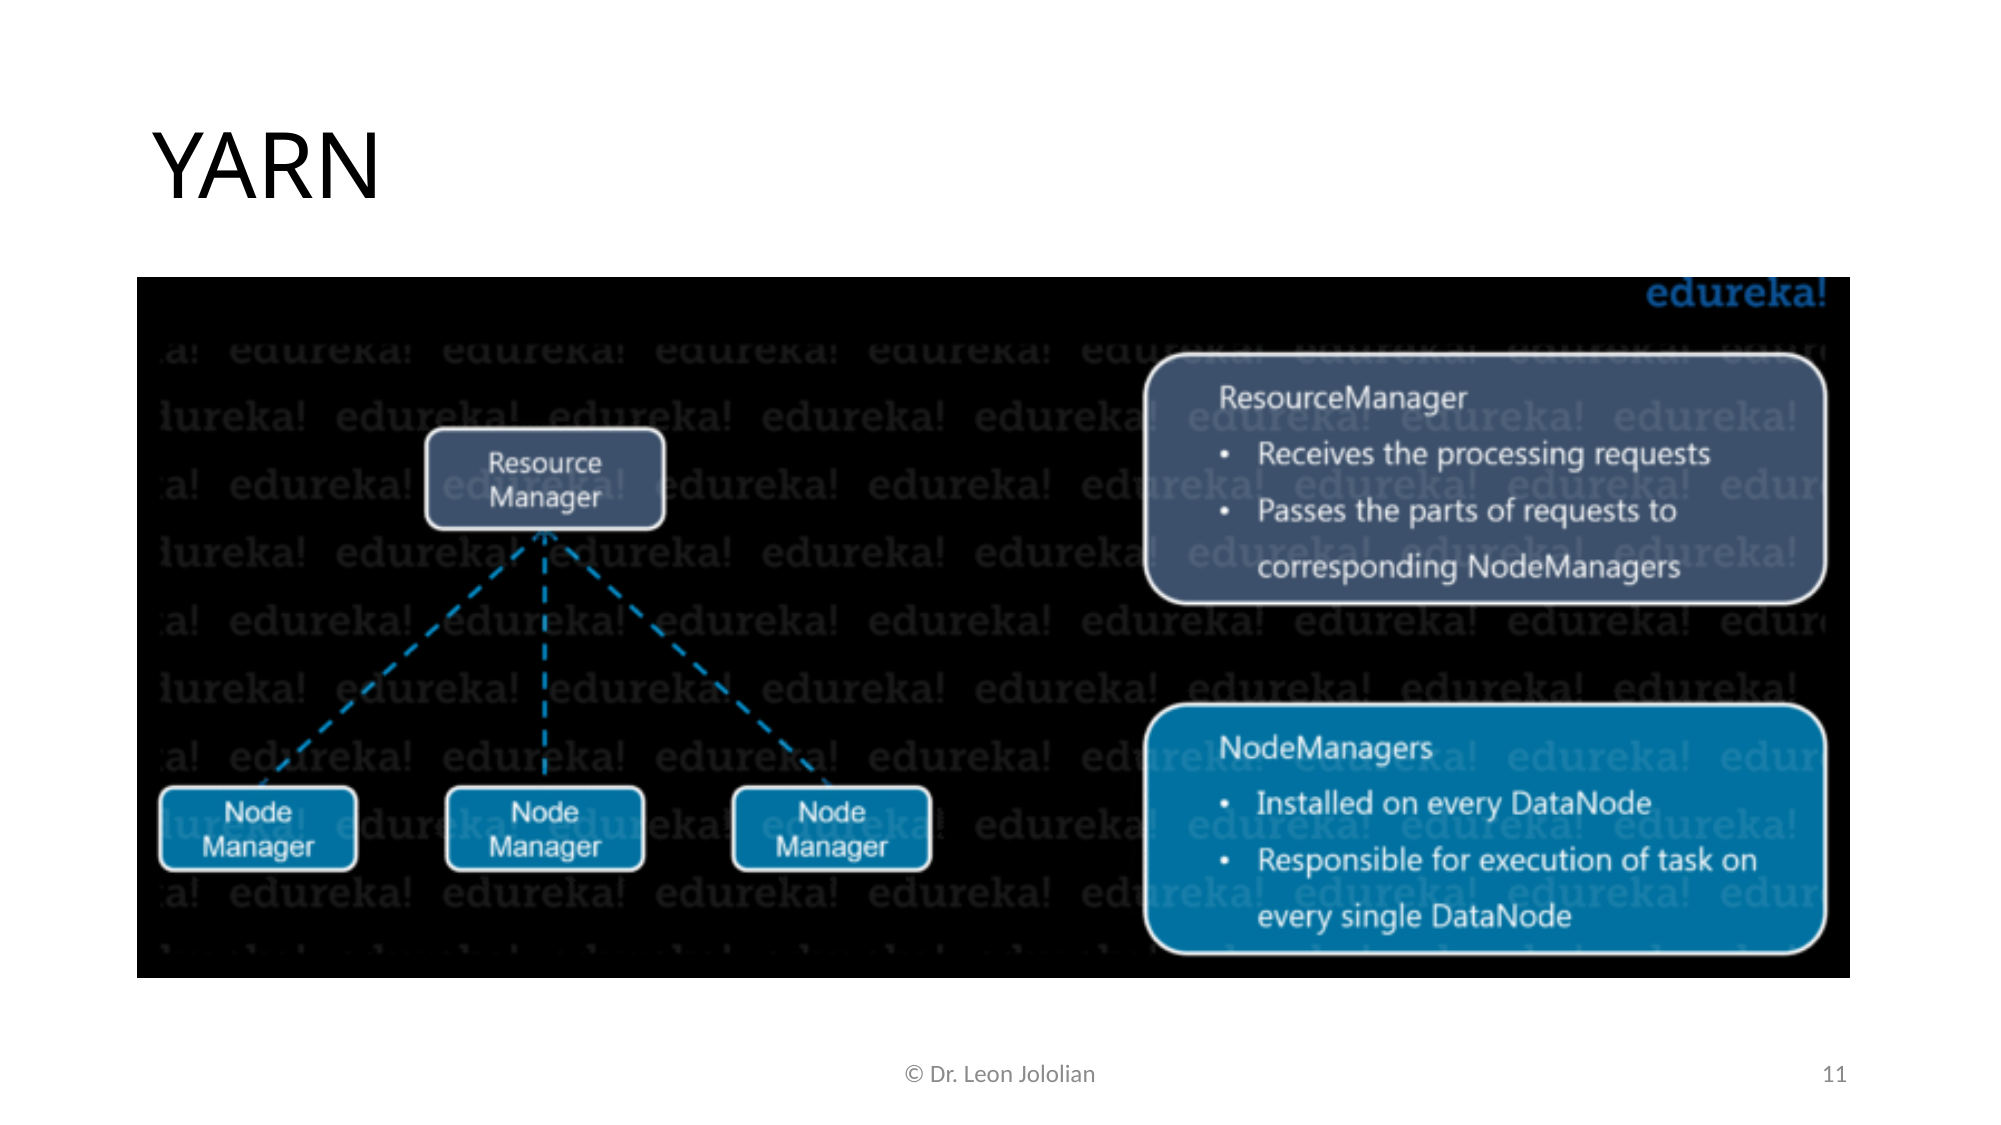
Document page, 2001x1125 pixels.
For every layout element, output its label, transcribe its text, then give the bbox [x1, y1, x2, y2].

title YARN [137, 59, 1863, 278]
slide_number 11 [1412, 1042, 1863, 1103]
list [137, 277, 1850, 978]
footer © Dr. Leon Jololian [662, 1042, 1338, 1103]
